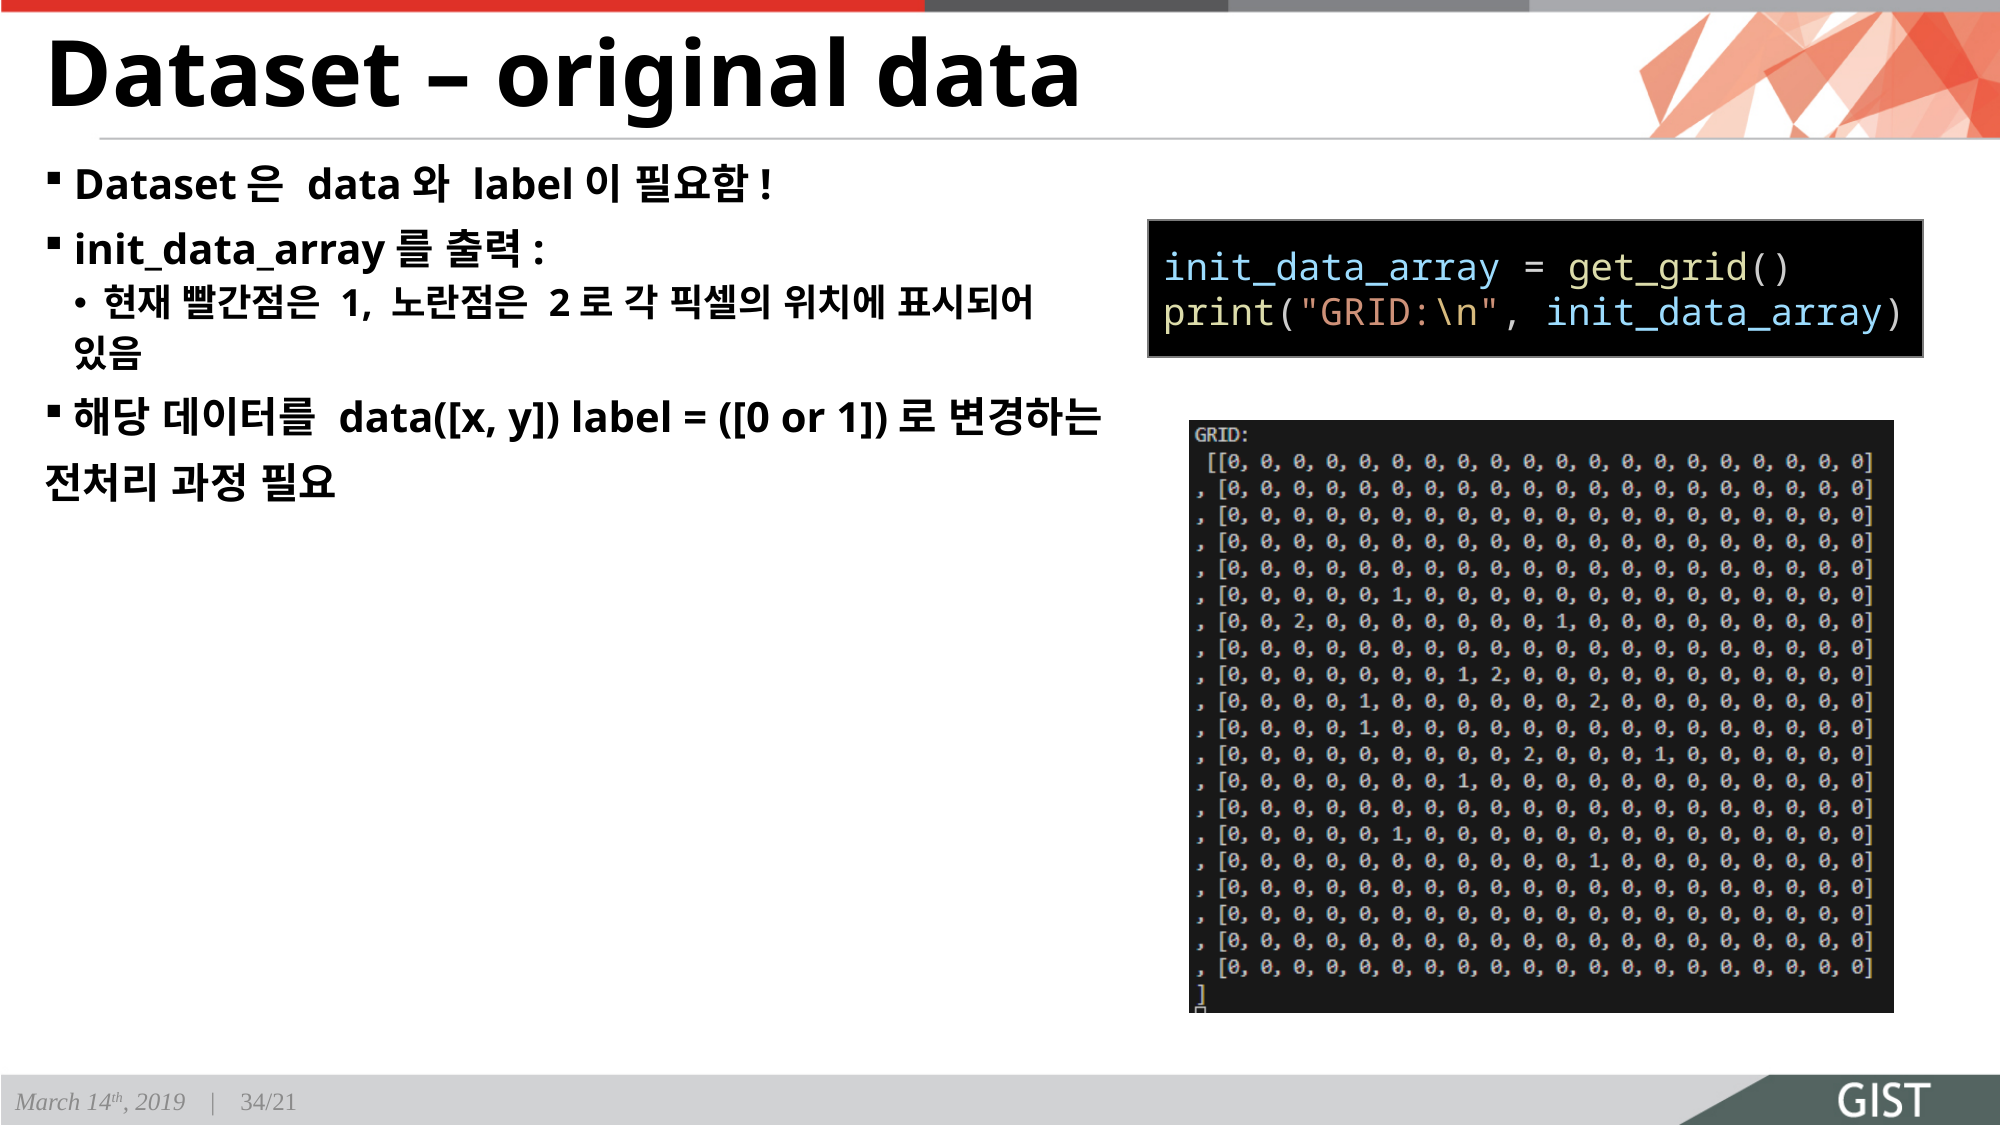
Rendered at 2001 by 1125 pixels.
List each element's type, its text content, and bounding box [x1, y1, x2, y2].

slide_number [0, 1075, 450, 1125]
picture [0, 0, 2000, 1125]
text_box init_data_array = get_grid() print("GRID:\n", init_data_array) [1147, 219, 1924, 358]
title Dataset – original data [29, 17, 1971, 136]
list Dataset은 data와 label이 필요함! init_data_array를 출력: 현재 빨간점은 1, 노란점은 2로 각 픽셀의 위치에 표시되어 있음 해당 데이터를 data([x, y]) label = ([0 or 1])로 변경하는 전처리 과정 필요 [29, 155, 1971, 1043]
